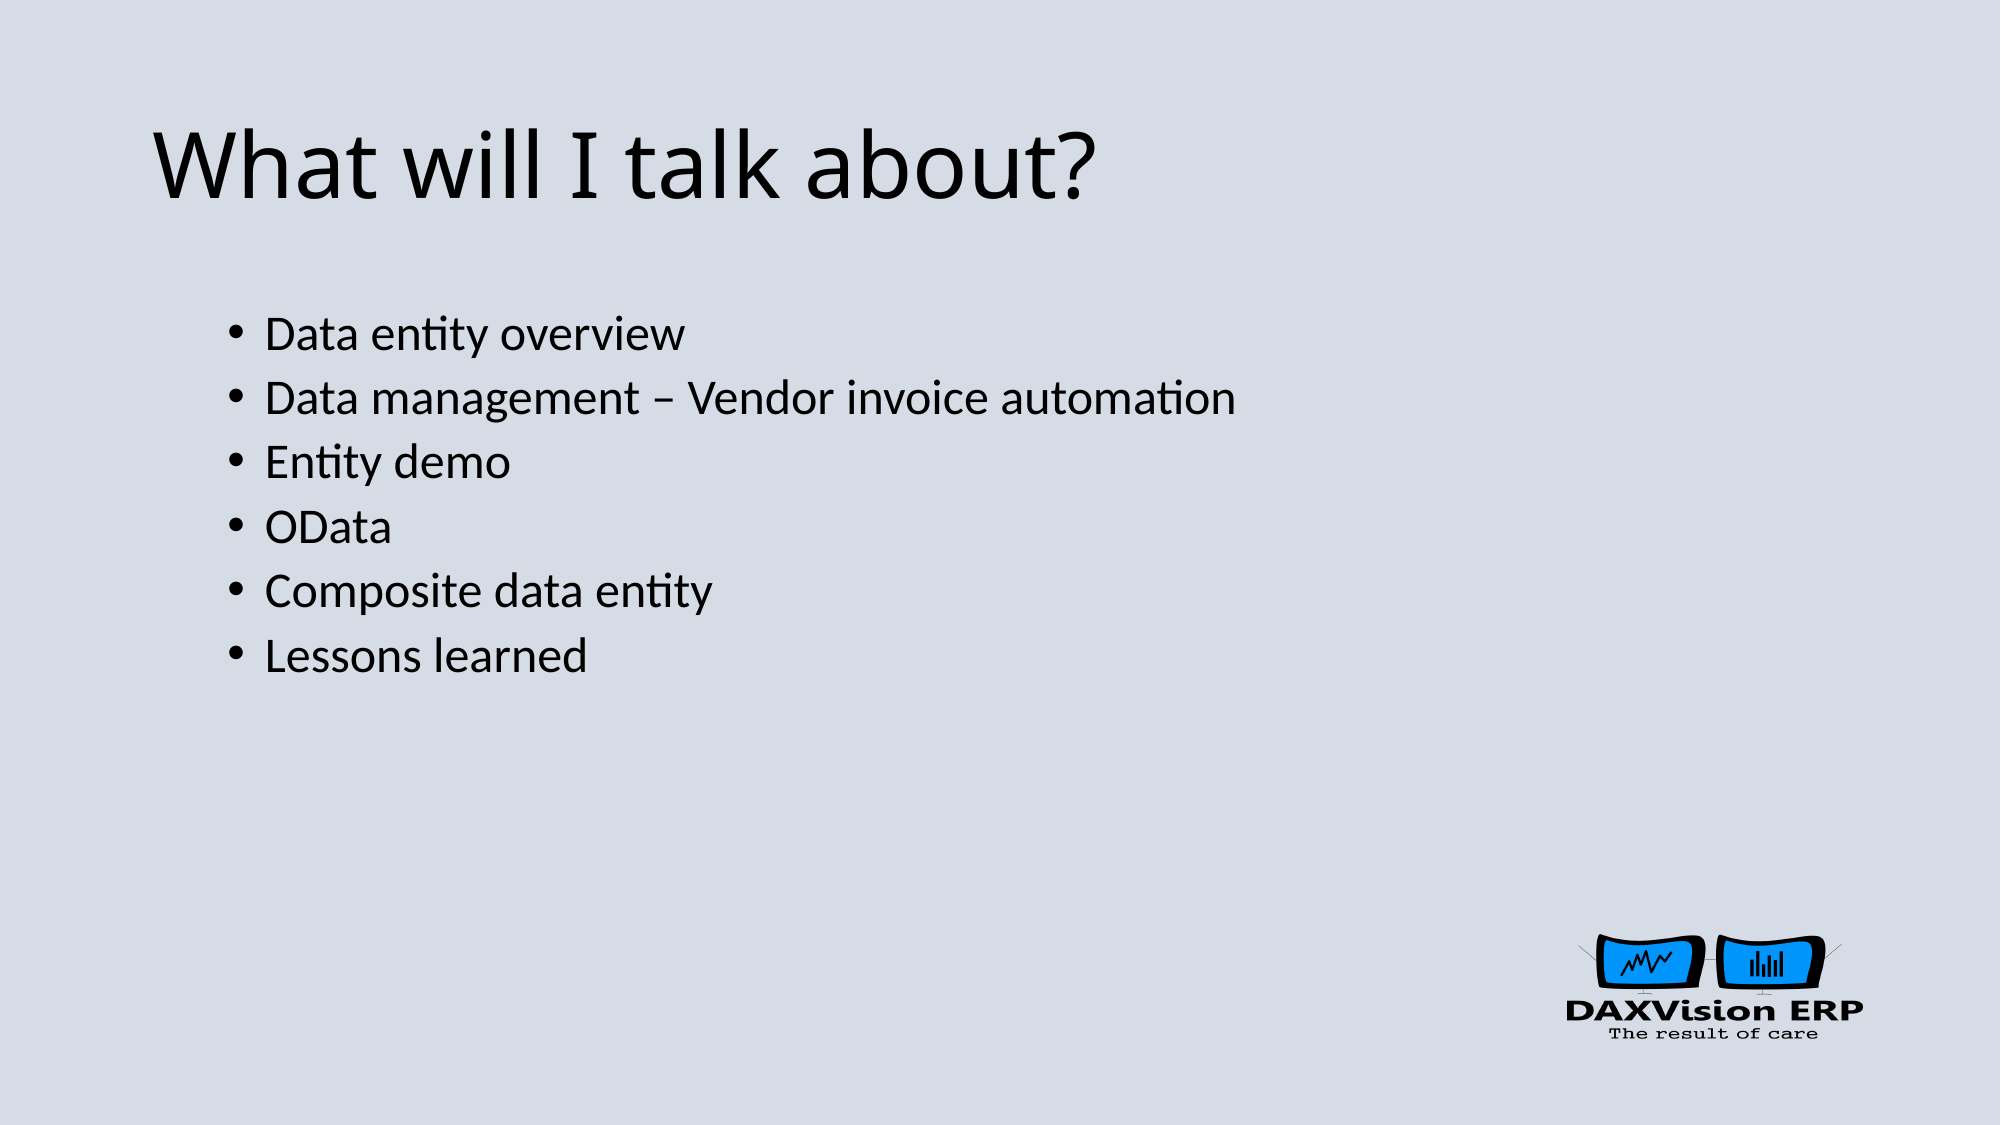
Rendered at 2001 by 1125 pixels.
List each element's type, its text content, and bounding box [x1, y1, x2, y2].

title What will I talk about? [137, 59, 1863, 278]
list Data entity overview Data management – Vendor invoice automation Entity demo OData Composite data entity Lessons learned [137, 299, 1863, 1014]
picture [1567, 1014, 1863, 1103]
